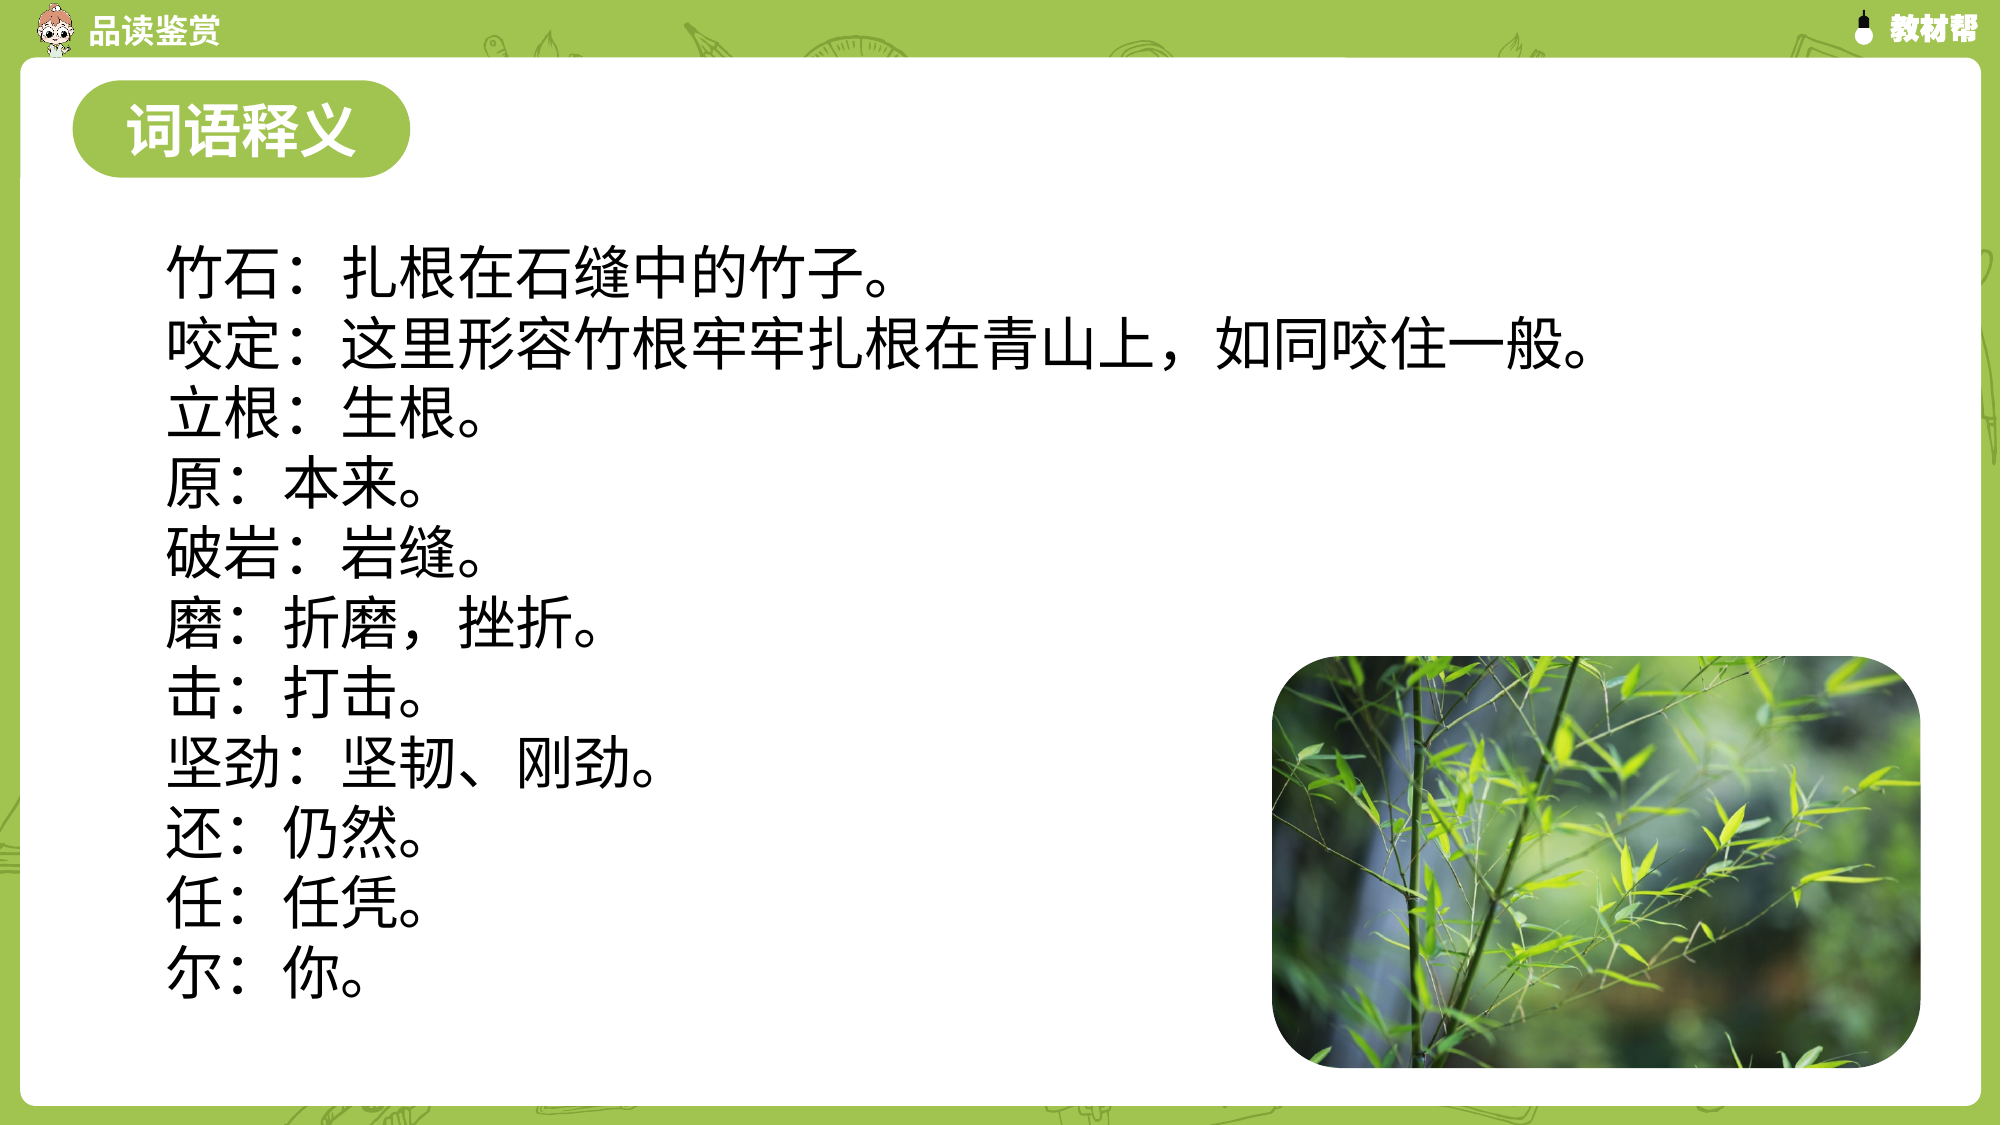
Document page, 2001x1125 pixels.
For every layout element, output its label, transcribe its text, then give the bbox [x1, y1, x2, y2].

text_box 竹石：扎根在石缝中的竹子。 咬定：这里形容竹根牢牢扎根在青山上，如同咬住一般。 立根：生根。 原：本来。 破岩：岩缝。 磨：折磨，挫折。 击：打击。 坚劲：坚韧、刚劲。 还：仍然。 任：任凭。 尔：你。 [151, 229, 1754, 1014]
picture [1272, 656, 1921, 1069]
picture [36, 1, 75, 58]
text_box 词语释义 [71, 79, 412, 179]
